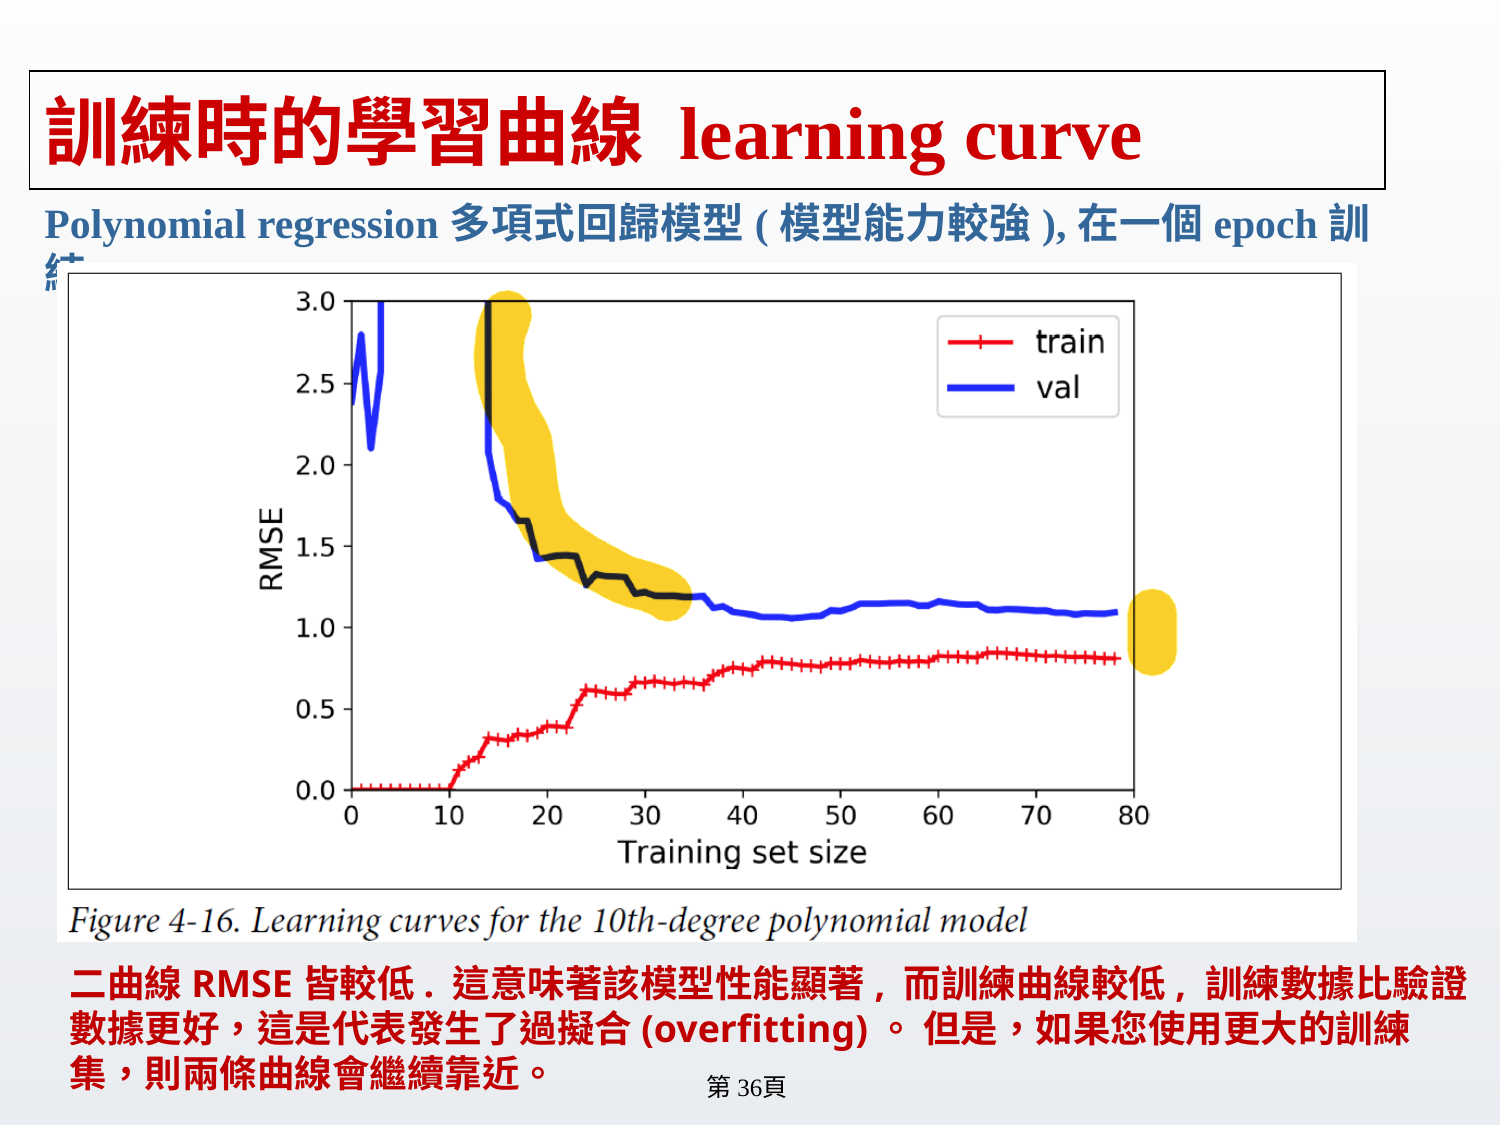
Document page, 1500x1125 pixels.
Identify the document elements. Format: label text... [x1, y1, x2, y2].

list Polynomial regression多項式回歸模型(模型能力較強),在一個epoch訓練. [29, 189, 1386, 1017]
text_box 二曲線RMSE皆較低. 這意味著該模型性能顯著, 而訓練曲線較低, 訓練數據比驗證數據更好，這是代表發生了過擬合(overfitting)。 但是，如果您使用更大的訓練集，則兩條曲線會繼續靠近。 [55, 952, 1483, 1102]
picture [57, 263, 1357, 942]
title 訓練時的學習曲線 learning curve [29, 70, 1386, 189]
